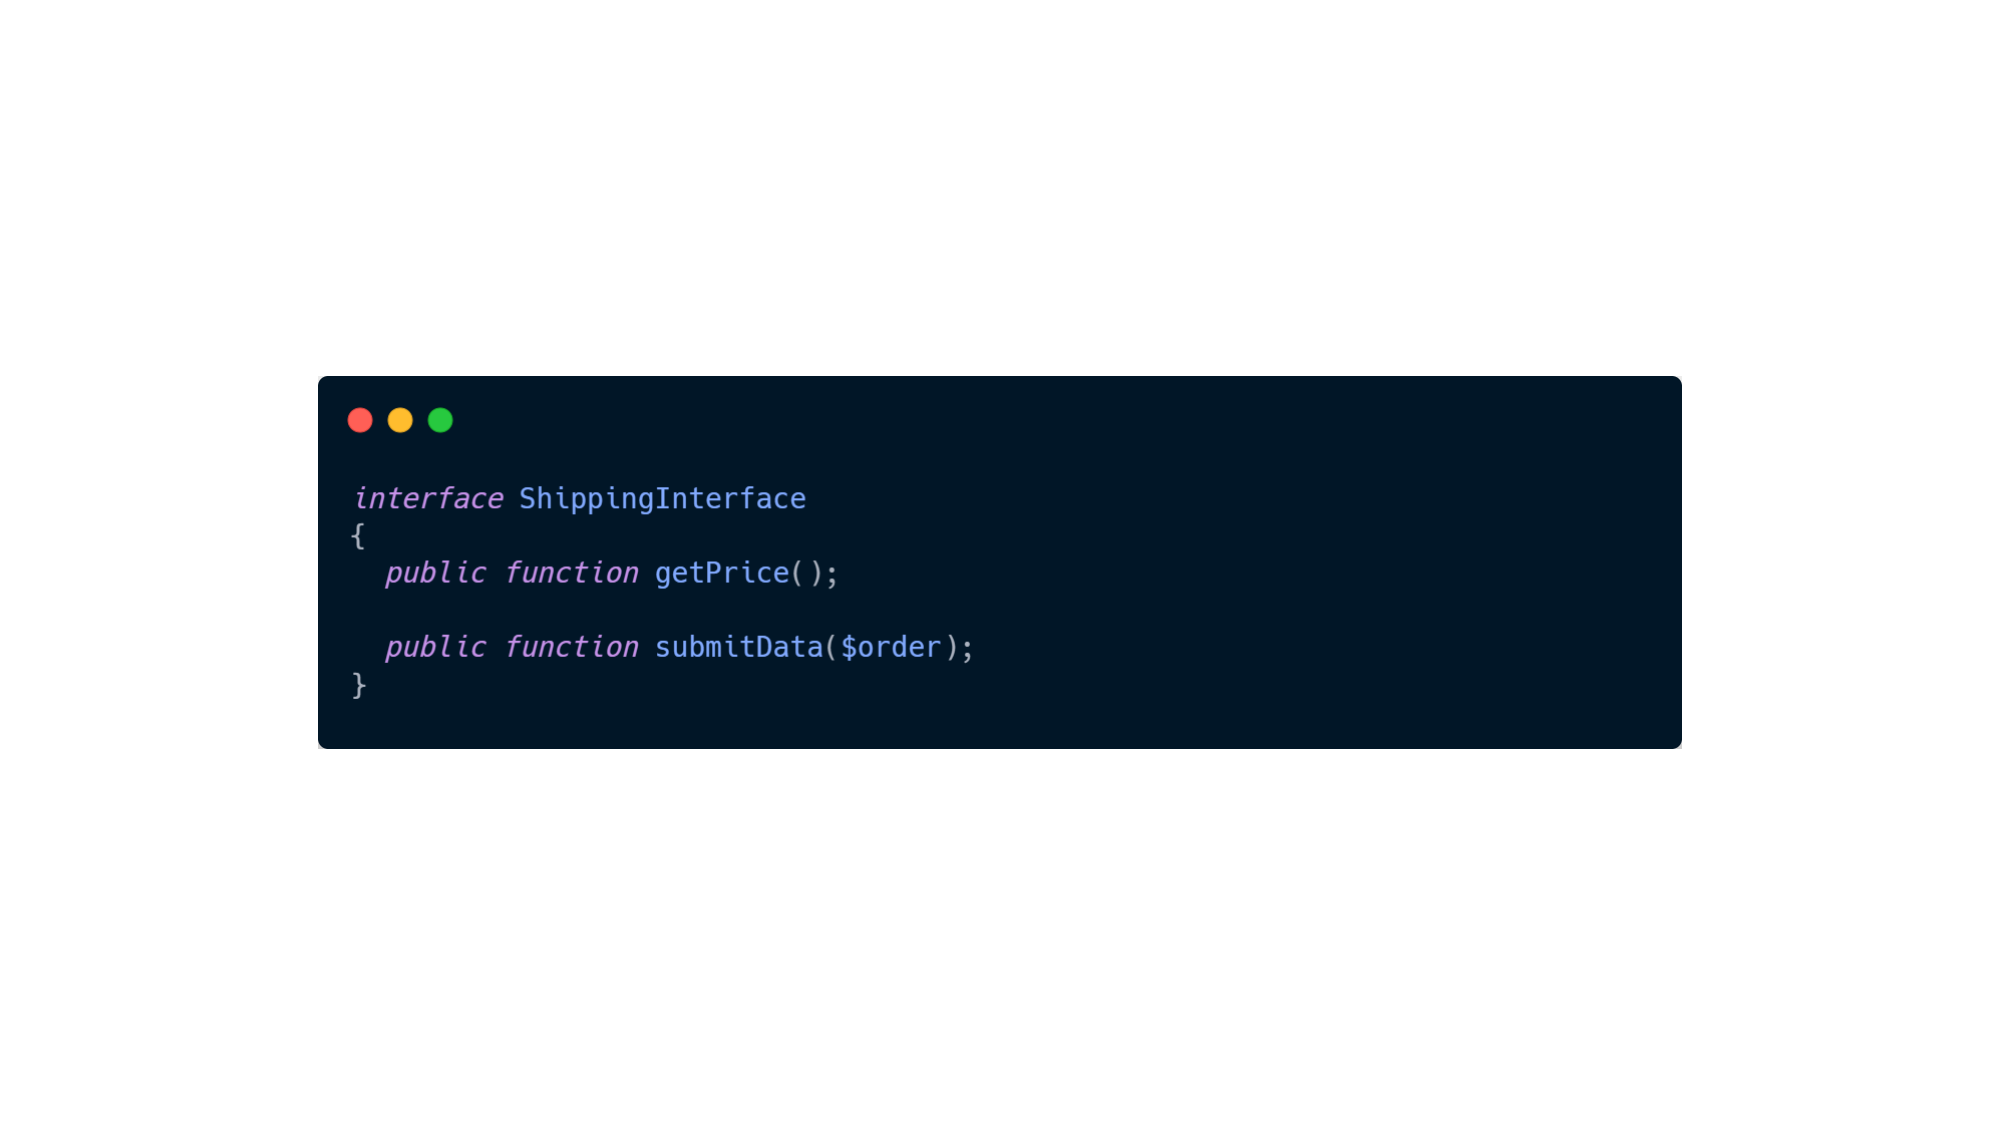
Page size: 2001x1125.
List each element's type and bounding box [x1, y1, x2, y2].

picture [318, 376, 1682, 749]
